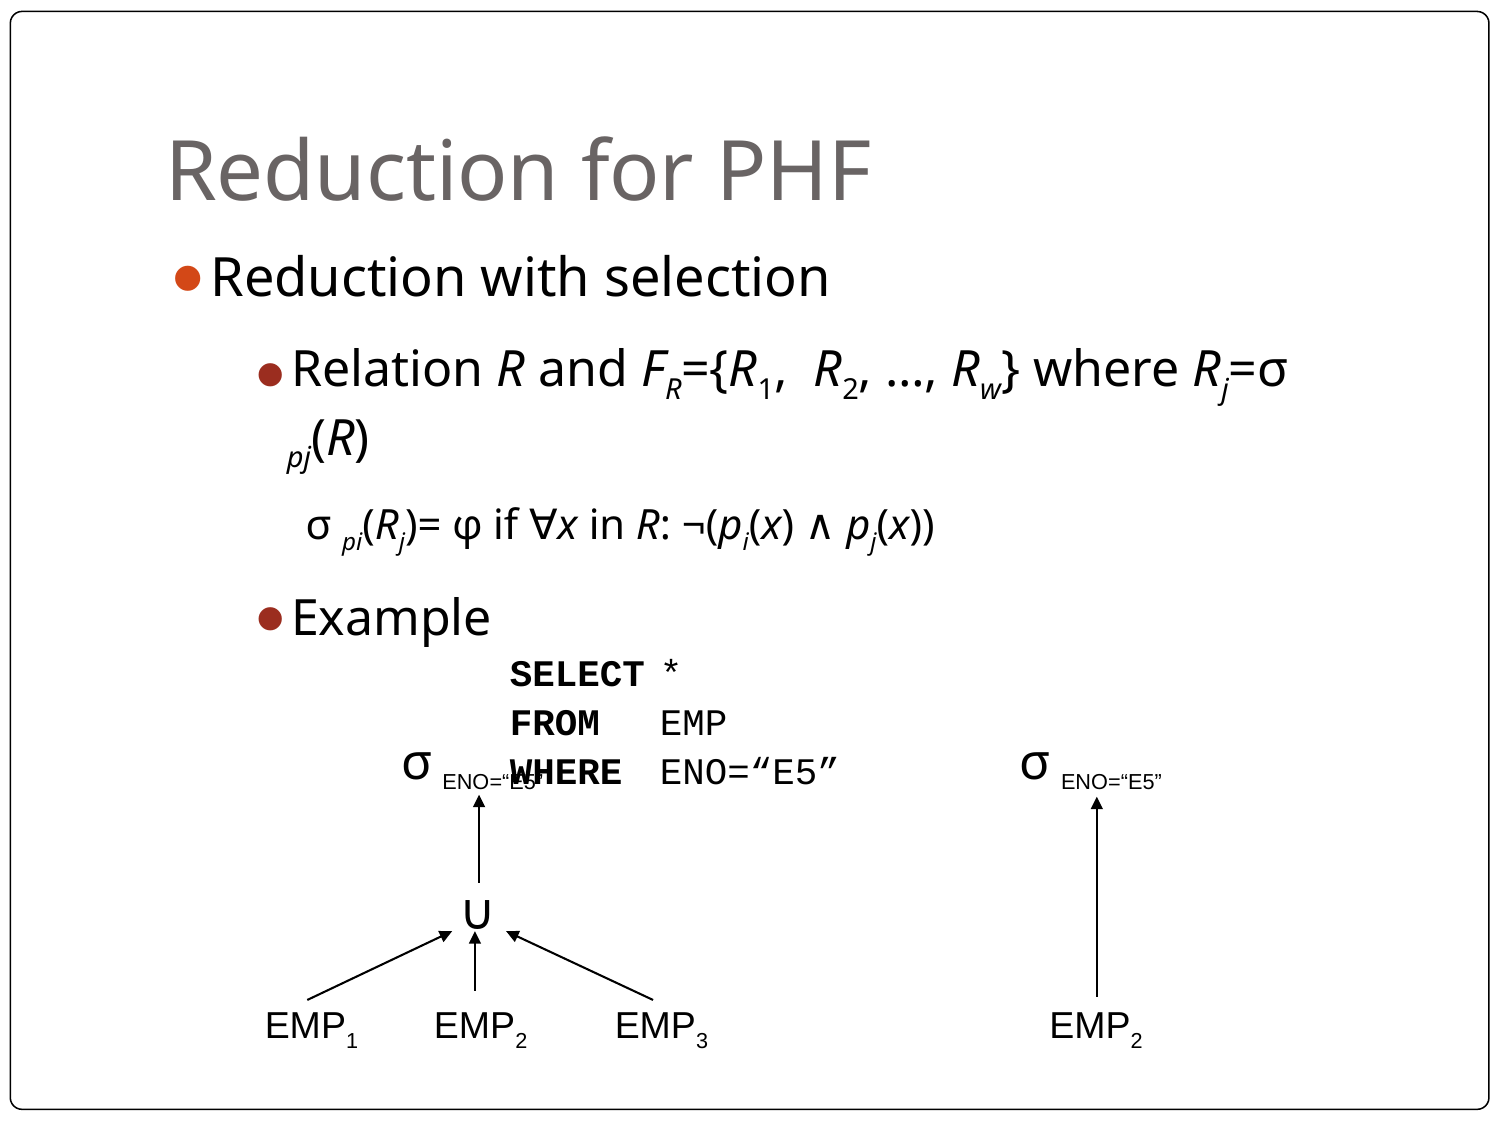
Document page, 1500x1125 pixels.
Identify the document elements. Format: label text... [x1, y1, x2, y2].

title Reduction for PHF [150, 45, 1425, 233]
text_box EMP3 [599, 994, 725, 1060]
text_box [306, 930, 453, 1001]
text_box σ ENO=“E5” [994, 722, 1199, 801]
text_box EMP2 [419, 994, 544, 1060]
list Reduction with selection Relation R and FR={R1, R2, …, Rw} where Rj=σ pj(R) σ pi(Rj)= φ if ∀x in R: ¬(pi(x) ∧ pj(x)) Example SELECT * FROM EMP WHERE ENO=“E5” [150, 234, 1325, 716]
text_box σ ENO=“E5” [375, 722, 580, 801]
text_box ∪ [444, 872, 513, 948]
text_box EMP2 [1034, 994, 1160, 1060]
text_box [506, 930, 654, 1001]
text_box EMP1 [249, 994, 375, 1060]
